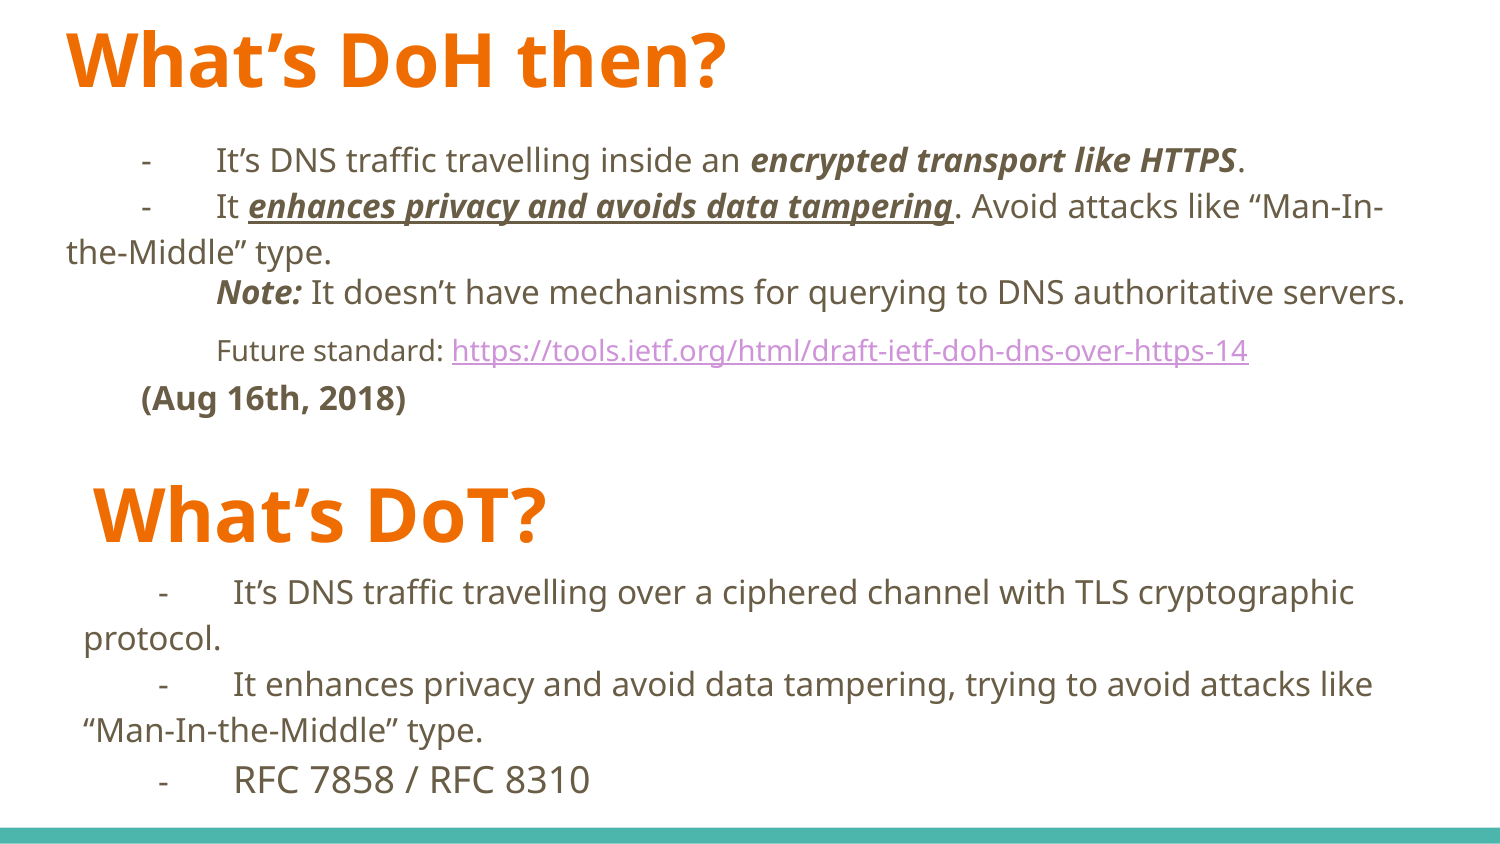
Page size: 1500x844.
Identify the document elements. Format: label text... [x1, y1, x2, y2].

title What’s DoT? [78, 453, 1476, 569]
title What’s DoH then? [51, 0, 1449, 114]
list - It’s DNS traffic travelling over a ciphered channel with TLS cryptographic protocol. - It enhances privacy and avoid data tampering, trying to avoid attacks like “Man-In-the-Middle” type. - RFC 7858 / RFC 8310 [68, 550, 1466, 804]
list - It’s DNS traffic travelling inside an encrypted transport like HTTPS. - It enhances privacy and avoids data tampering. Avoid attacks like “Man-In-the-Middle” type. Note: It doesn’t have mechanisms for querying to DNS authoritative servers. Future standard: https://tools.ietf.org/html/draft-ietf-doh-dns-over-https-14 (Aug 16th, 2018) [51, 114, 1437, 468]
